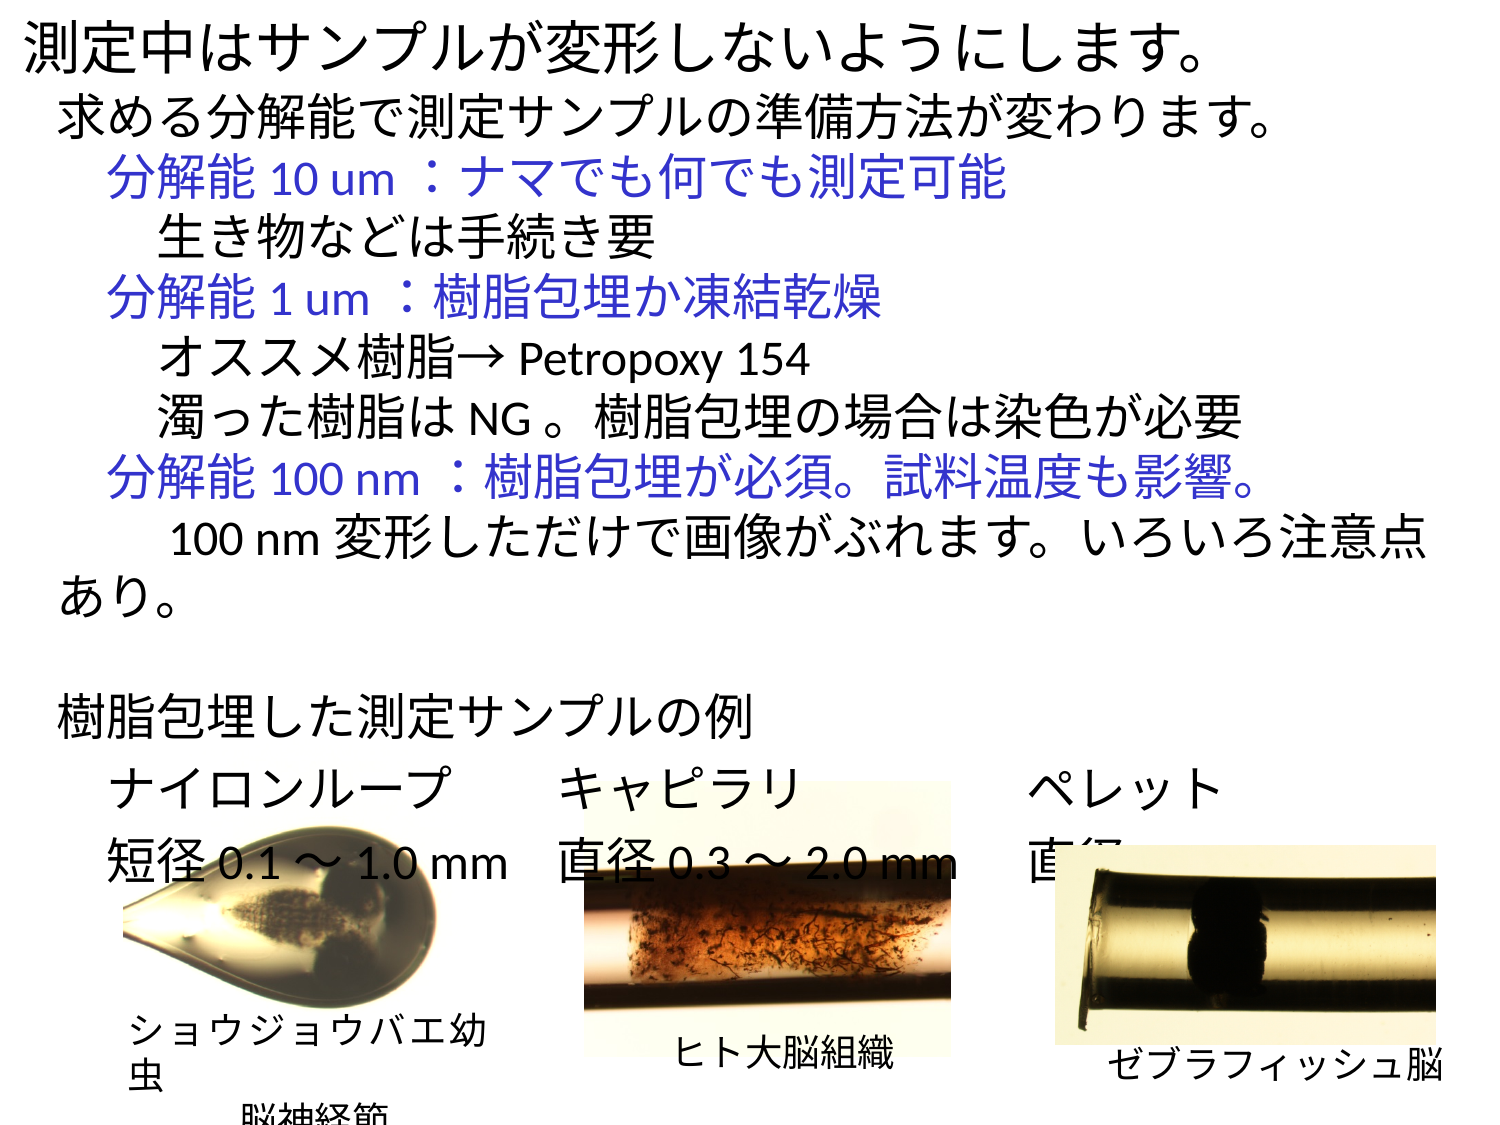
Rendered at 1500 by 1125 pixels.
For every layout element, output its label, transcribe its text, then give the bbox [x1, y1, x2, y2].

text_box 求める分解能で測定サンプルの準備方法が変わります。 分解能10 um：ナマでも何でも測定可能 生き物などは手続き要 分解能1 um：樹脂包埋か凍結乾燥 オススメ樹脂→Petropoxy 154 濁った樹脂はNG。樹脂包埋の場合は染色が必要 分解能100 nm：樹脂包埋が必須。試料温度も影響。 100 nm変形しただけで画像がぶれます。いろいろ注意点あり。 樹脂包埋した測定サンプルの例 ナイロンループ キャピラリ ペレット 短径0.1～1.0 mm 直径0.3～2.0 mm 直径3～6 mm [41, 78, 1483, 897]
text_box ショウジョウバエ幼虫 脳神経節 [112, 999, 502, 1125]
picture [584, 781, 951, 1057]
picture [1055, 845, 1436, 1046]
text_box ヒト大脳組織 [655, 1064, 951, 1082]
text_box ゼブラフィッシュ脳 [1092, 1033, 1495, 1094]
picture [123, 739, 550, 1059]
text_box 測定中はサンプルが変形しないようにします。 [7, 4, 1366, 89]
